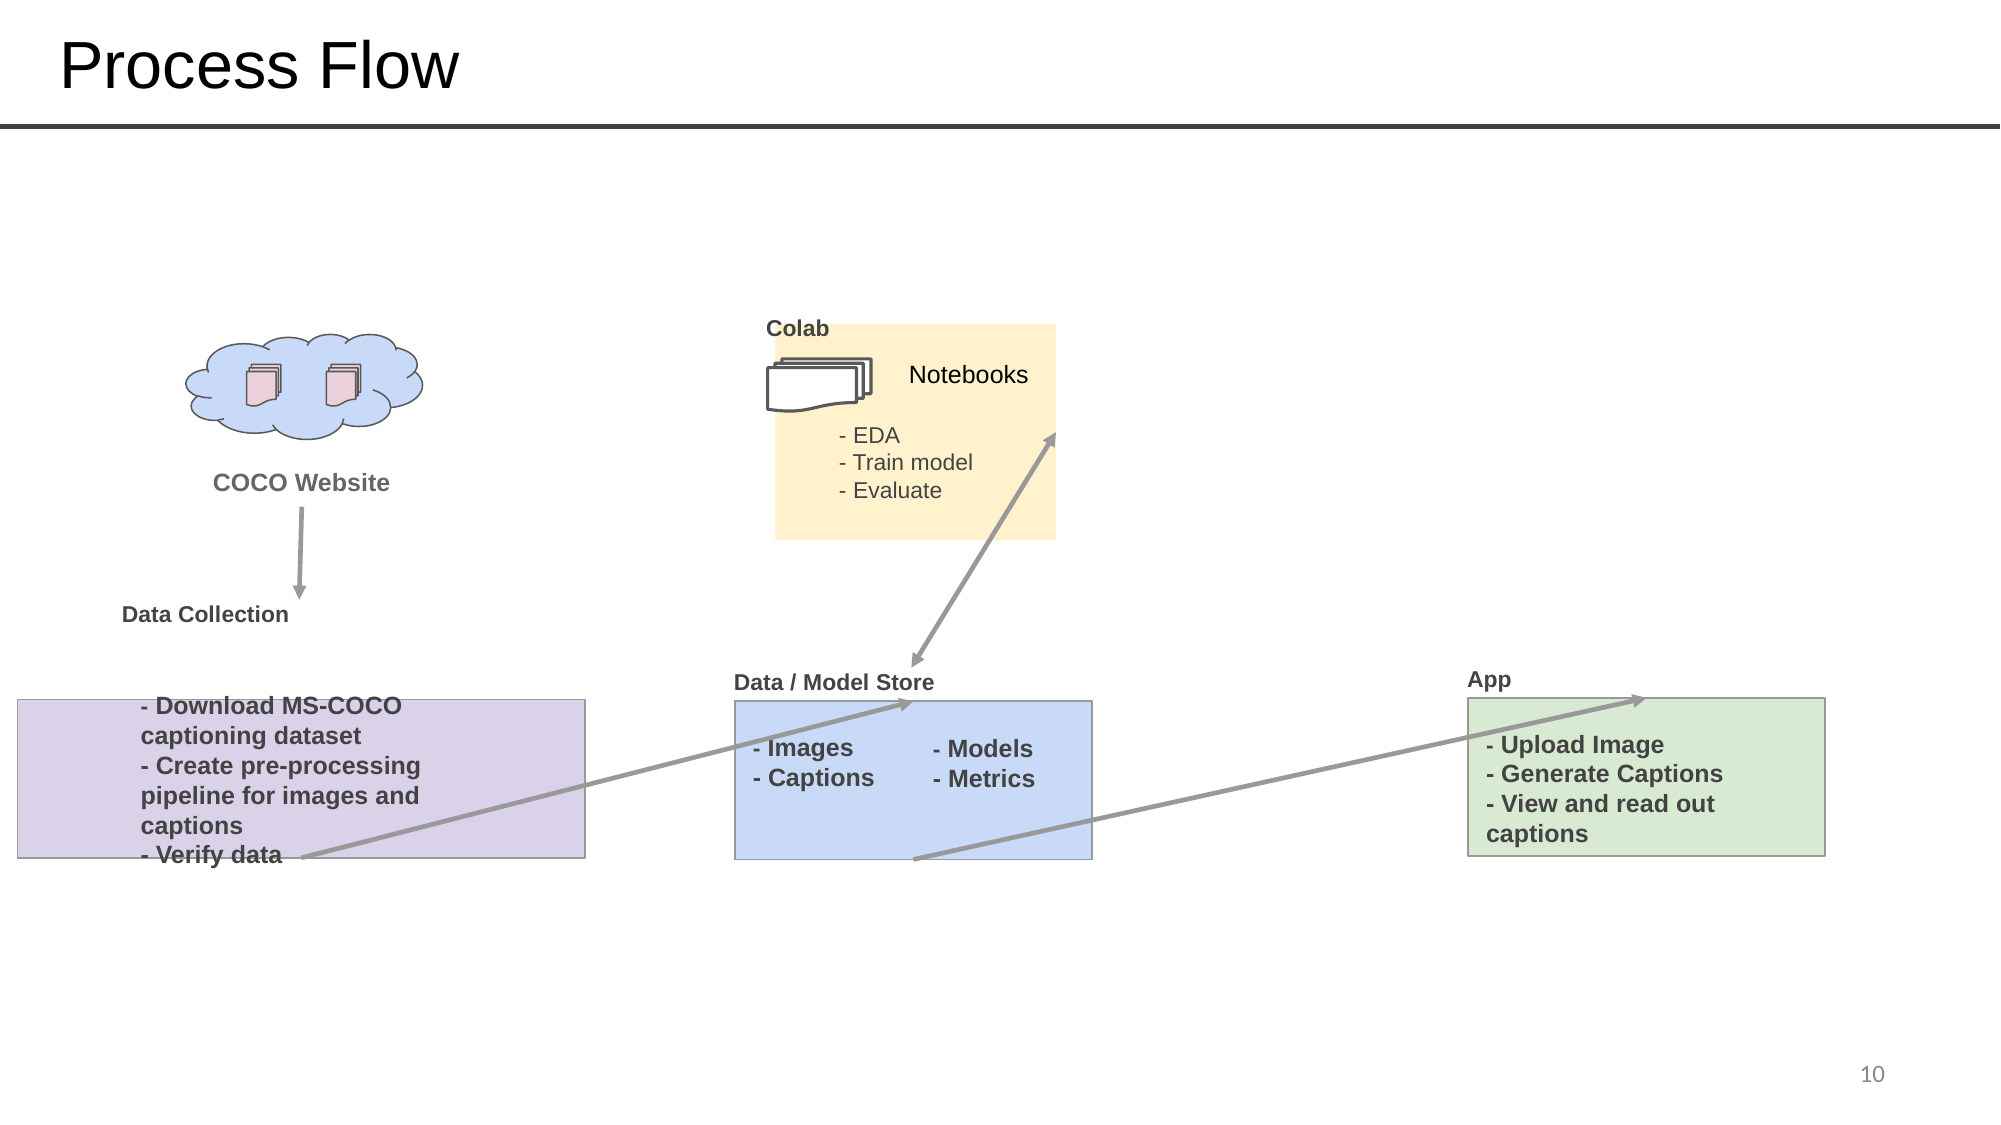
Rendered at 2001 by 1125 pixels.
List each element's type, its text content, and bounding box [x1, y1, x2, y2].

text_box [911, 522, 916, 668]
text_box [733, 667, 1093, 860]
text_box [121, 599, 481, 1043]
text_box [1091, 776, 1469, 781]
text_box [745, 305, 1084, 524]
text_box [298, 506, 302, 600]
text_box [1466, 664, 1826, 857]
slide_number ‹#› [1433, 1042, 1900, 1103]
title Process Flow [44, 14, 1813, 127]
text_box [170, 333, 434, 508]
